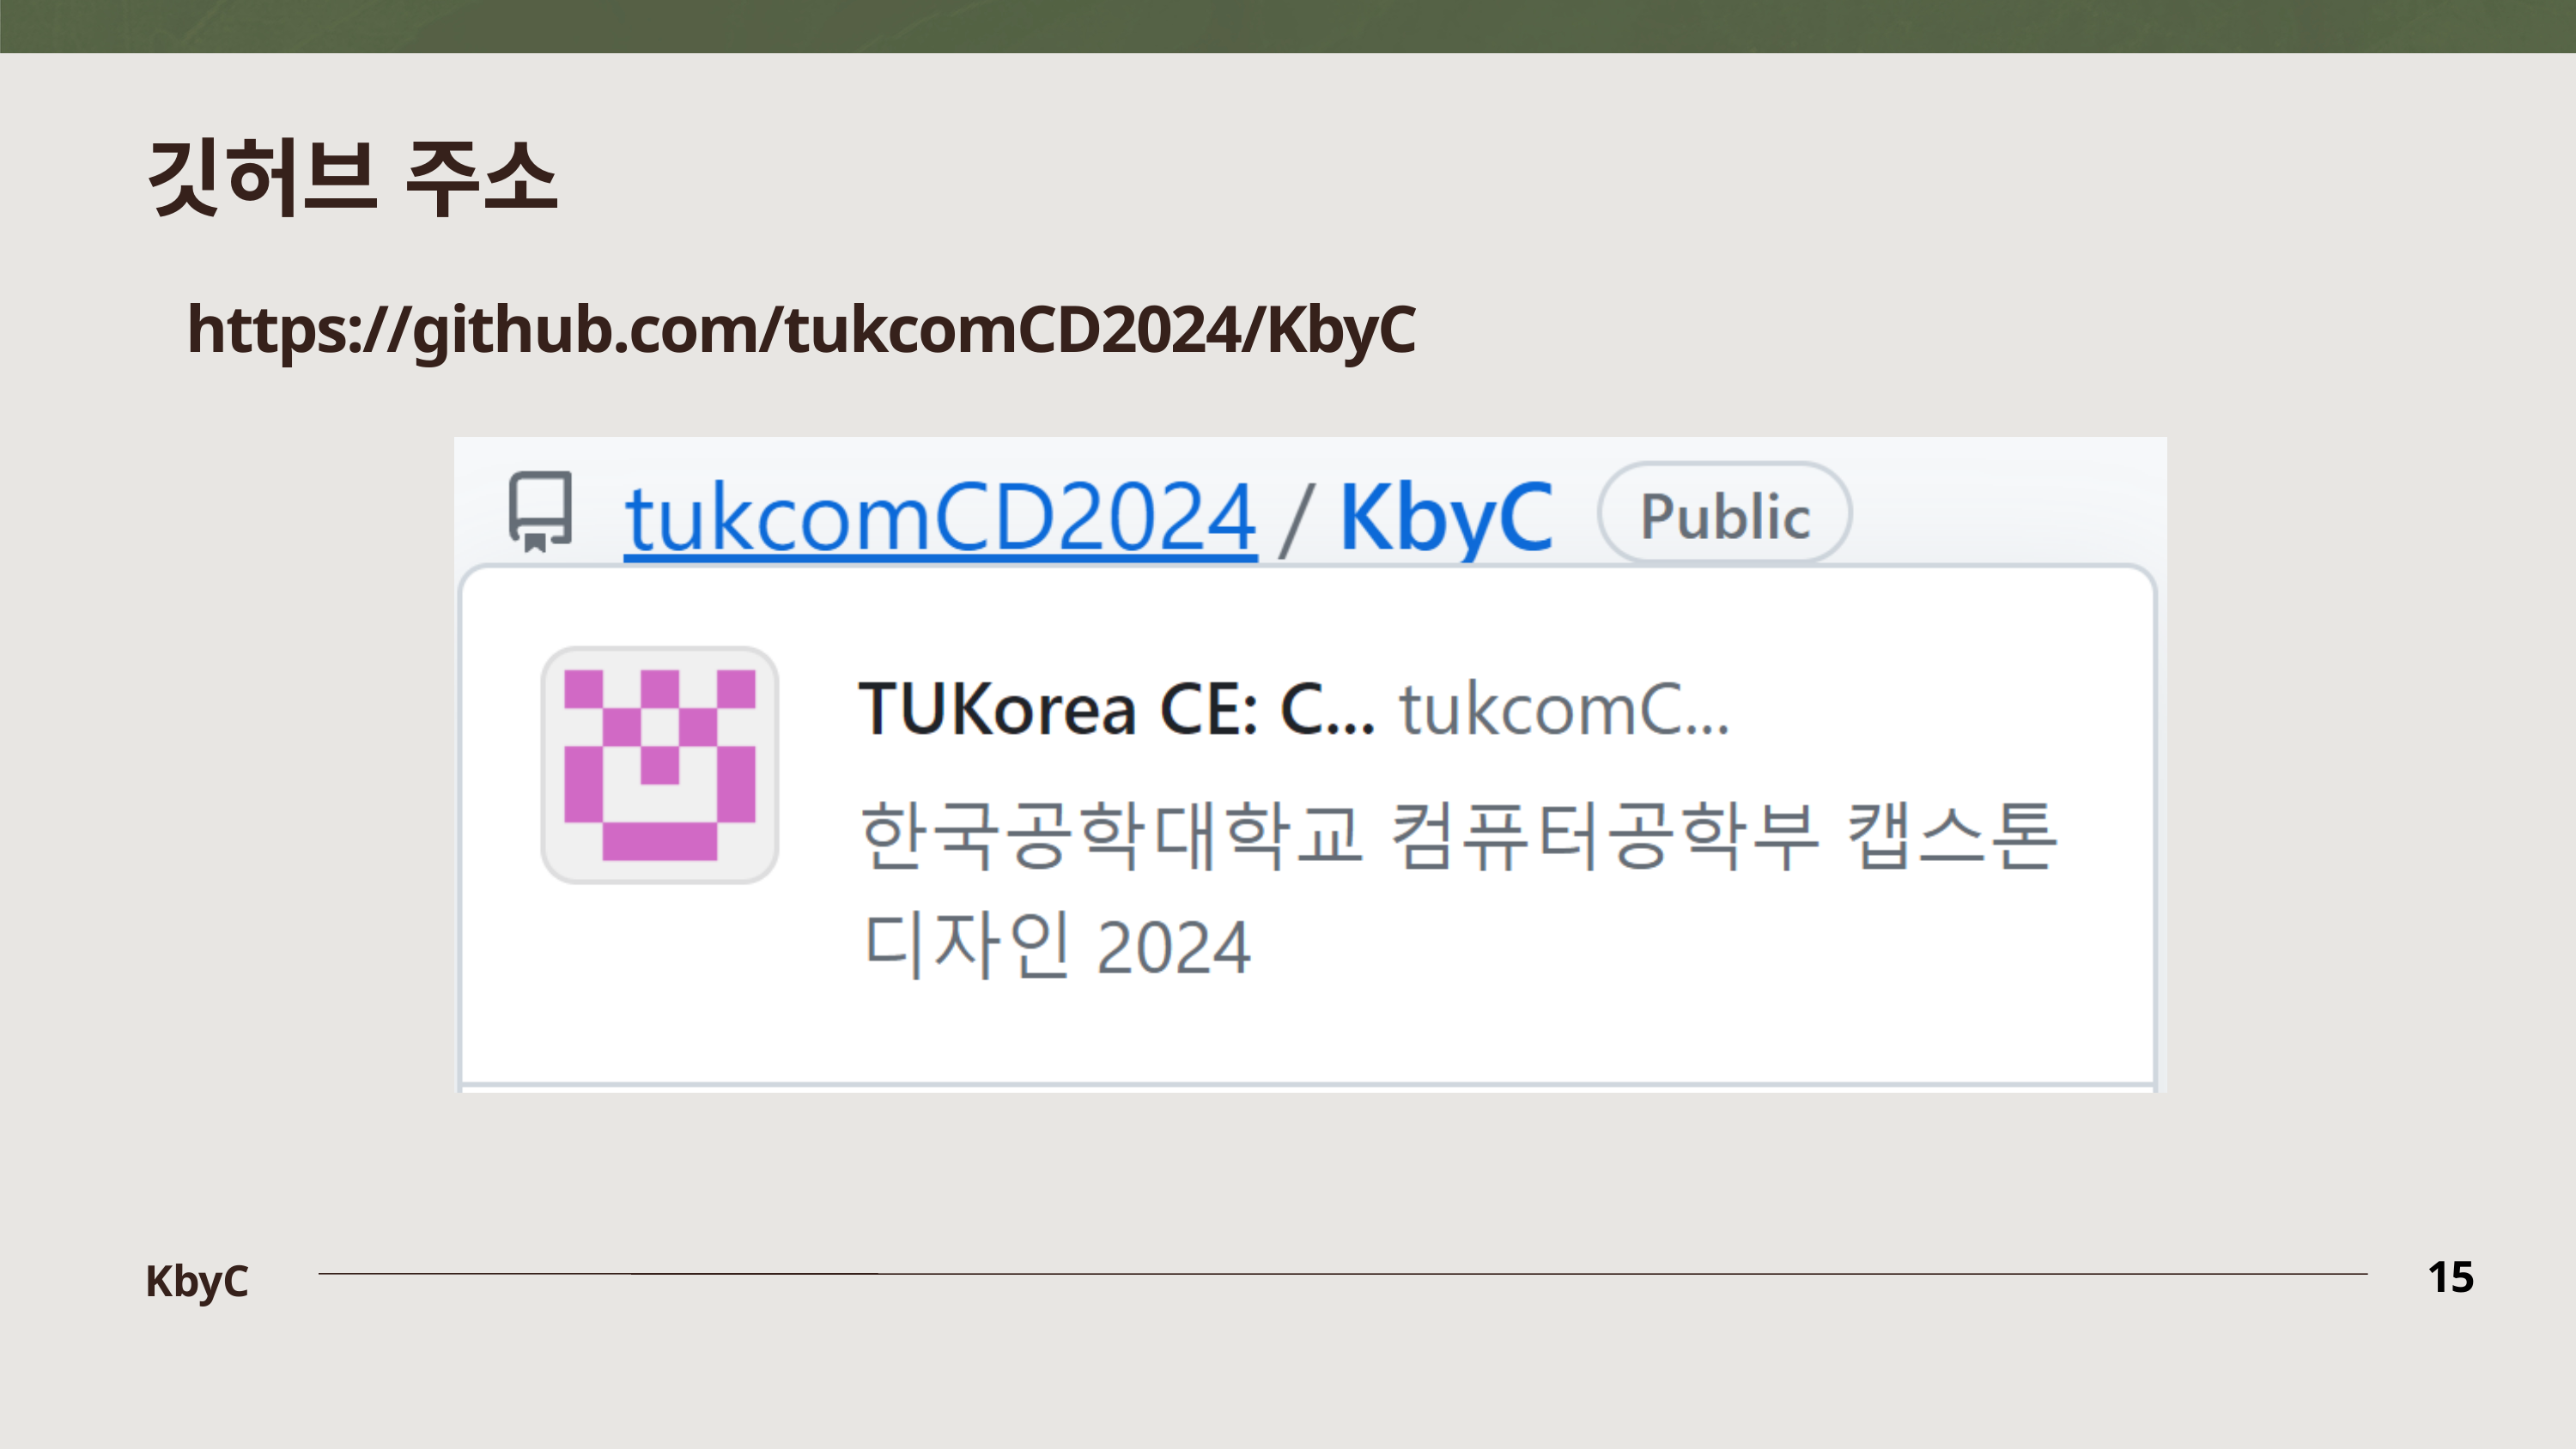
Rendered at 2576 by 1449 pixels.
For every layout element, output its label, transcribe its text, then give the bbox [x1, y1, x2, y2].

picture [454, 437, 2167, 1094]
text_box [0, 0, 2576, 53]
text_box 깃허브 주소 [144, 167, 1091, 227]
text_box https://github.com/tukcomCD2024/KbyC [185, 275, 2431, 366]
text_box KbyC [144, 1245, 504, 1306]
text_box 15 [2385, 1248, 2476, 1301]
